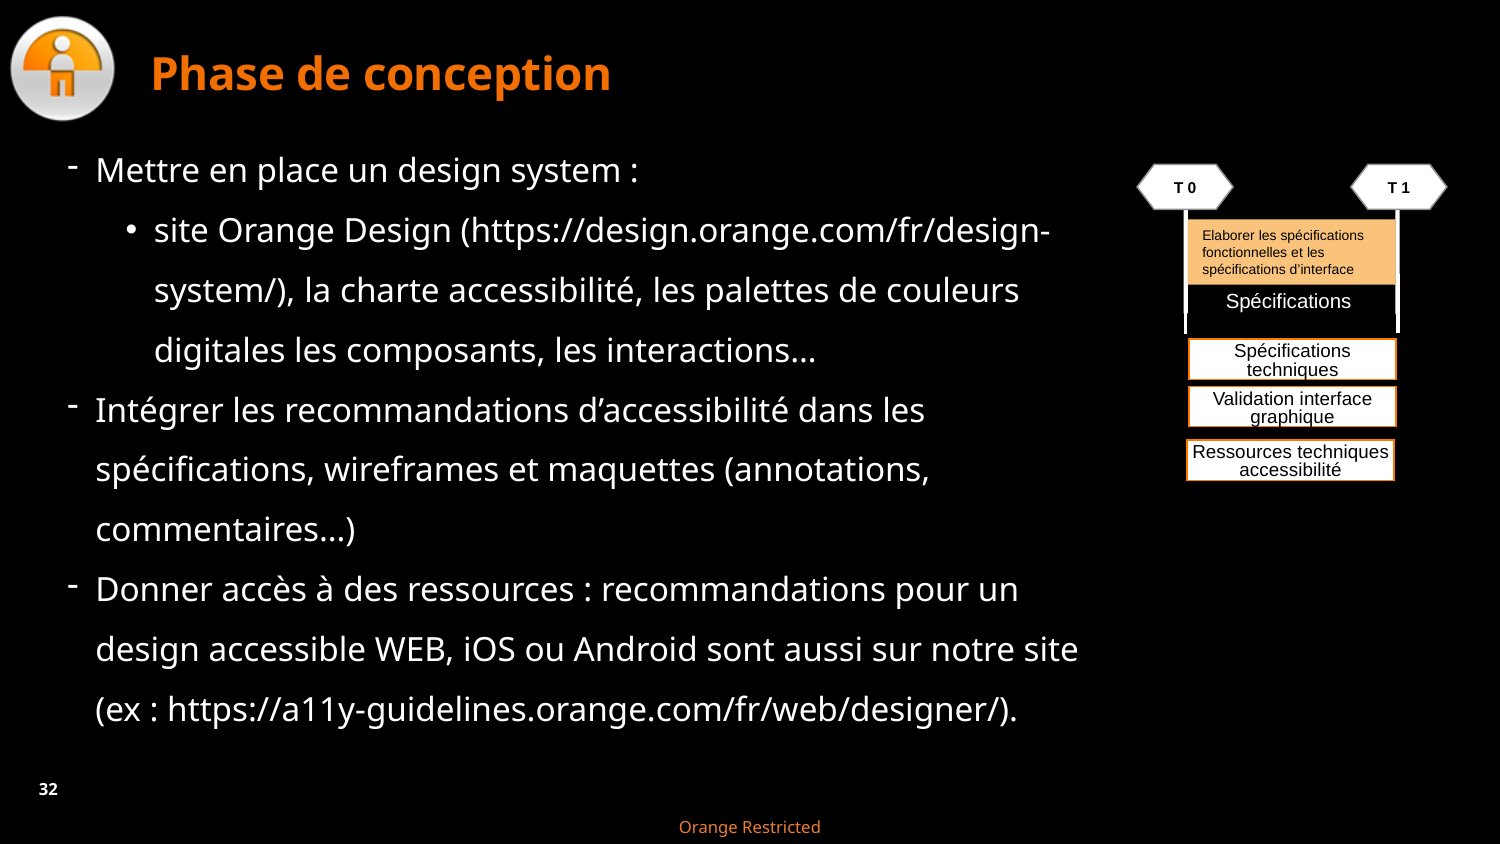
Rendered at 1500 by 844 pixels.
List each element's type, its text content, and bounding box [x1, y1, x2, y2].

text_box Mettre en place un design system : site Orange Design (https://design.orange.com/fr/design-system/), la charte accessibilité, les palettes de couleurs digitales les composants, les interactions… Intégrer les recommandations d’accessibilité dans les spécifications, wireframes et maquettes (annotations, commentaires…) Donner accès à des ressources : recommandations pour un design accessible WEB, iOS ou Android sont aussi sur notre site (ex : https://a11y-guidelines.orange.com/fr/web/designer/). [52, 108, 1134, 736]
text_box Spécifications [1187, 285, 1390, 321]
text_box Spécifications techniques [1189, 339, 1397, 380]
text_box T 1 [1350, 164, 1447, 210]
picture [0, 4, 126, 127]
title Phase de conception [135, 43, 1459, 166]
text_box T 0 [1137, 164, 1234, 210]
text_box Ressources techniques accessibilité [1187, 440, 1394, 481]
text_box Validation interface graphique [1188, 386, 1397, 427]
text_box [984, 274, 1500, 338]
text_box Elaborer les spécifications fonctionnelles et les spécifications d’interface [1187, 219, 1396, 285]
